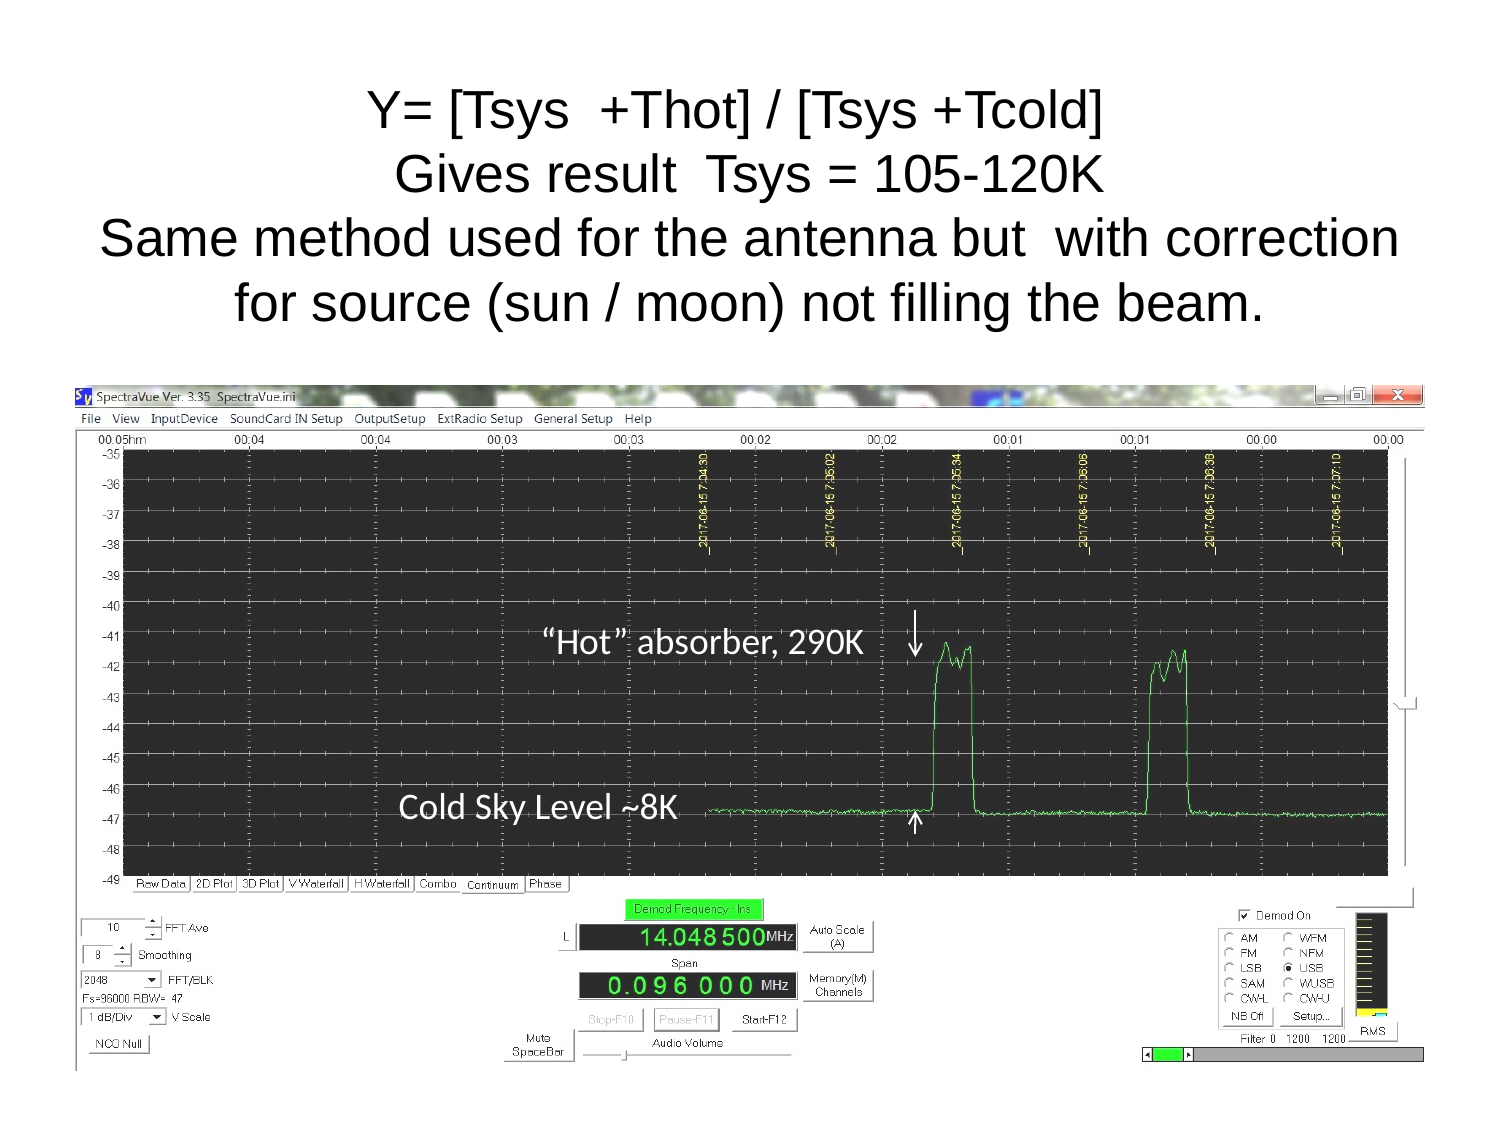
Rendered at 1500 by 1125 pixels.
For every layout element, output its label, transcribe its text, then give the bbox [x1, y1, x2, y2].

title Y= [Tsys +Thot] / [Tsys +Tcold] Gives result Tsys = 105-120K Same method used for the antenna but with correction for source (sun / moon) not filling the beam. [75, 45, 1425, 362]
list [74, 385, 1426, 1071]
